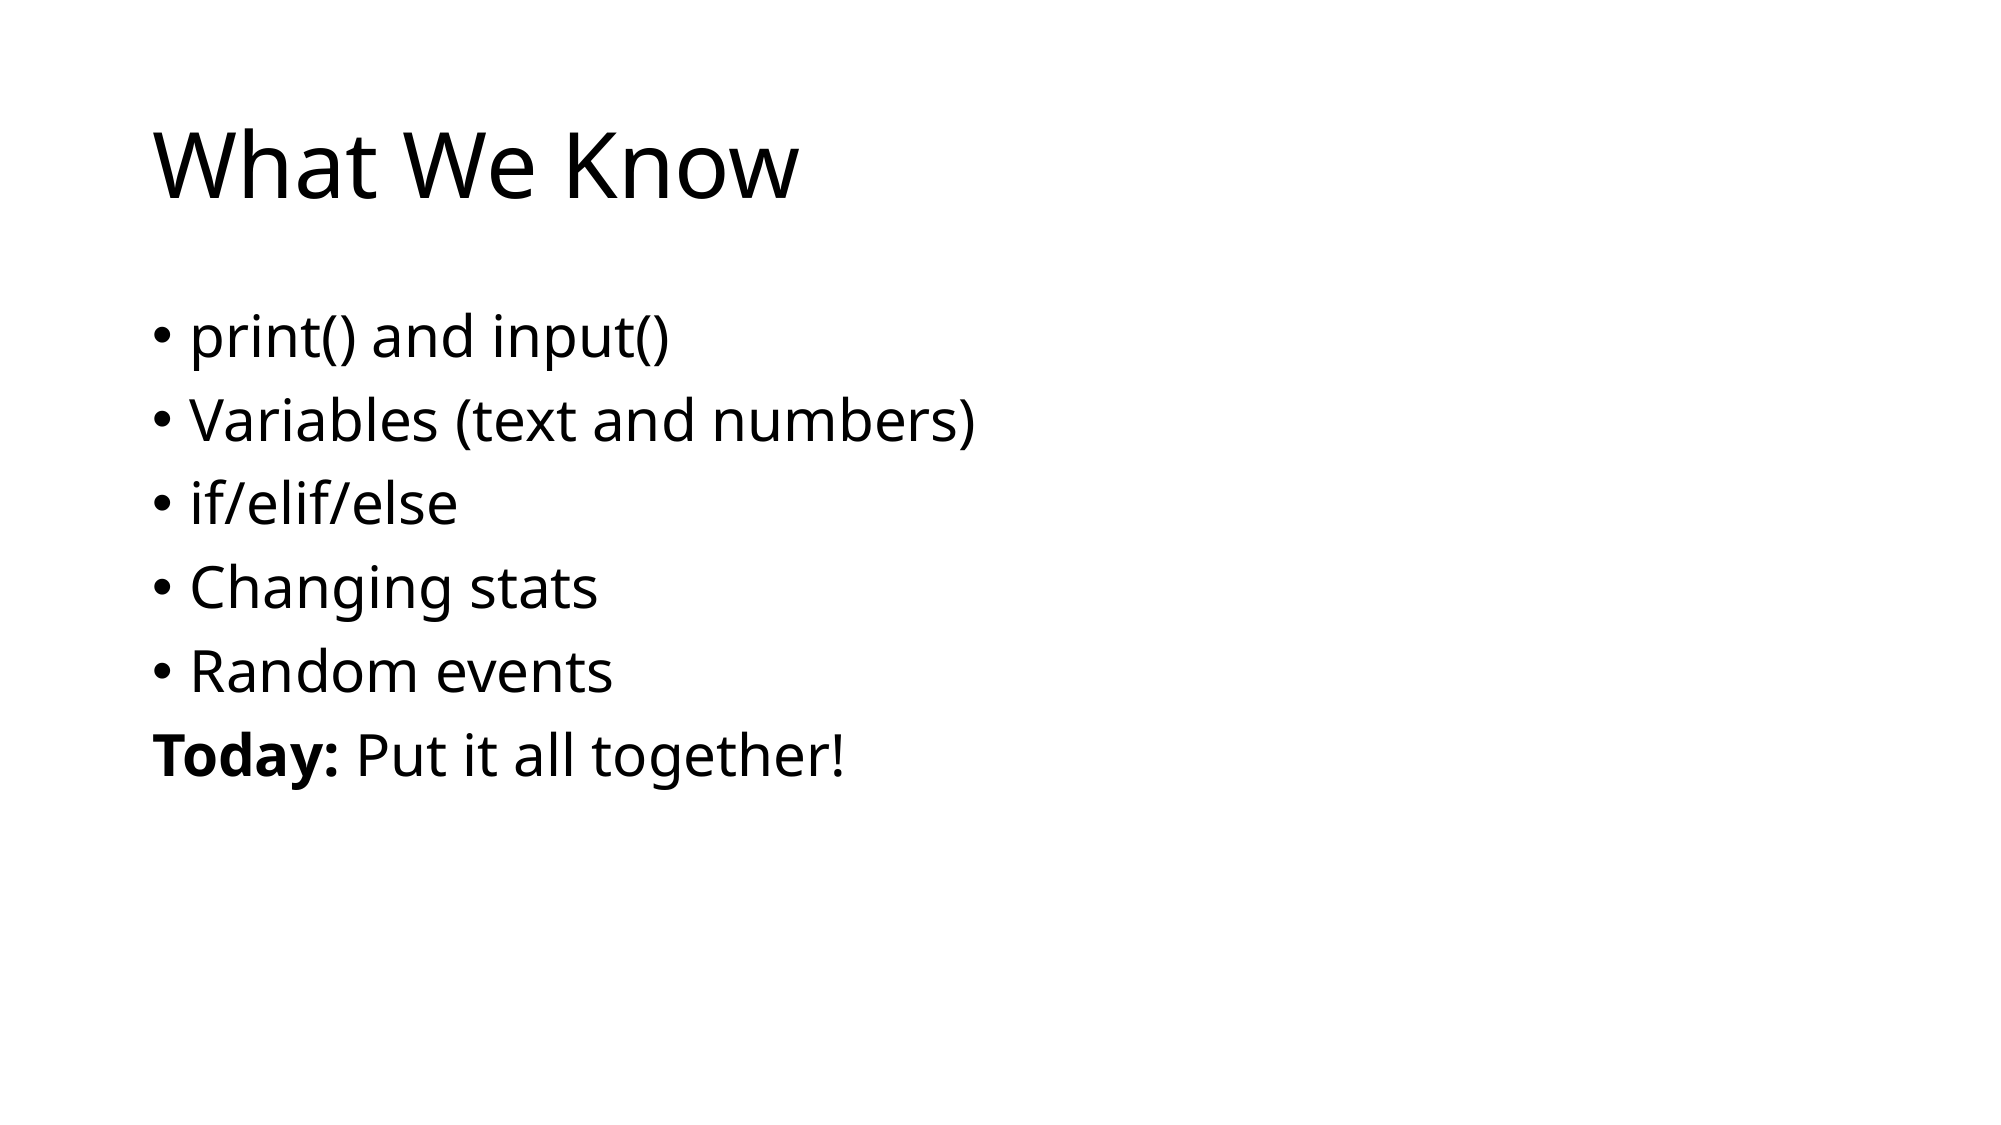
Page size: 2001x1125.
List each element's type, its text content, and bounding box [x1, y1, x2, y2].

title What We Know [137, 59, 1863, 278]
list print() and input() Variables (text and numbers) if/elif/else Changing stats Random events Today: Put it all together! [137, 299, 1863, 1014]
